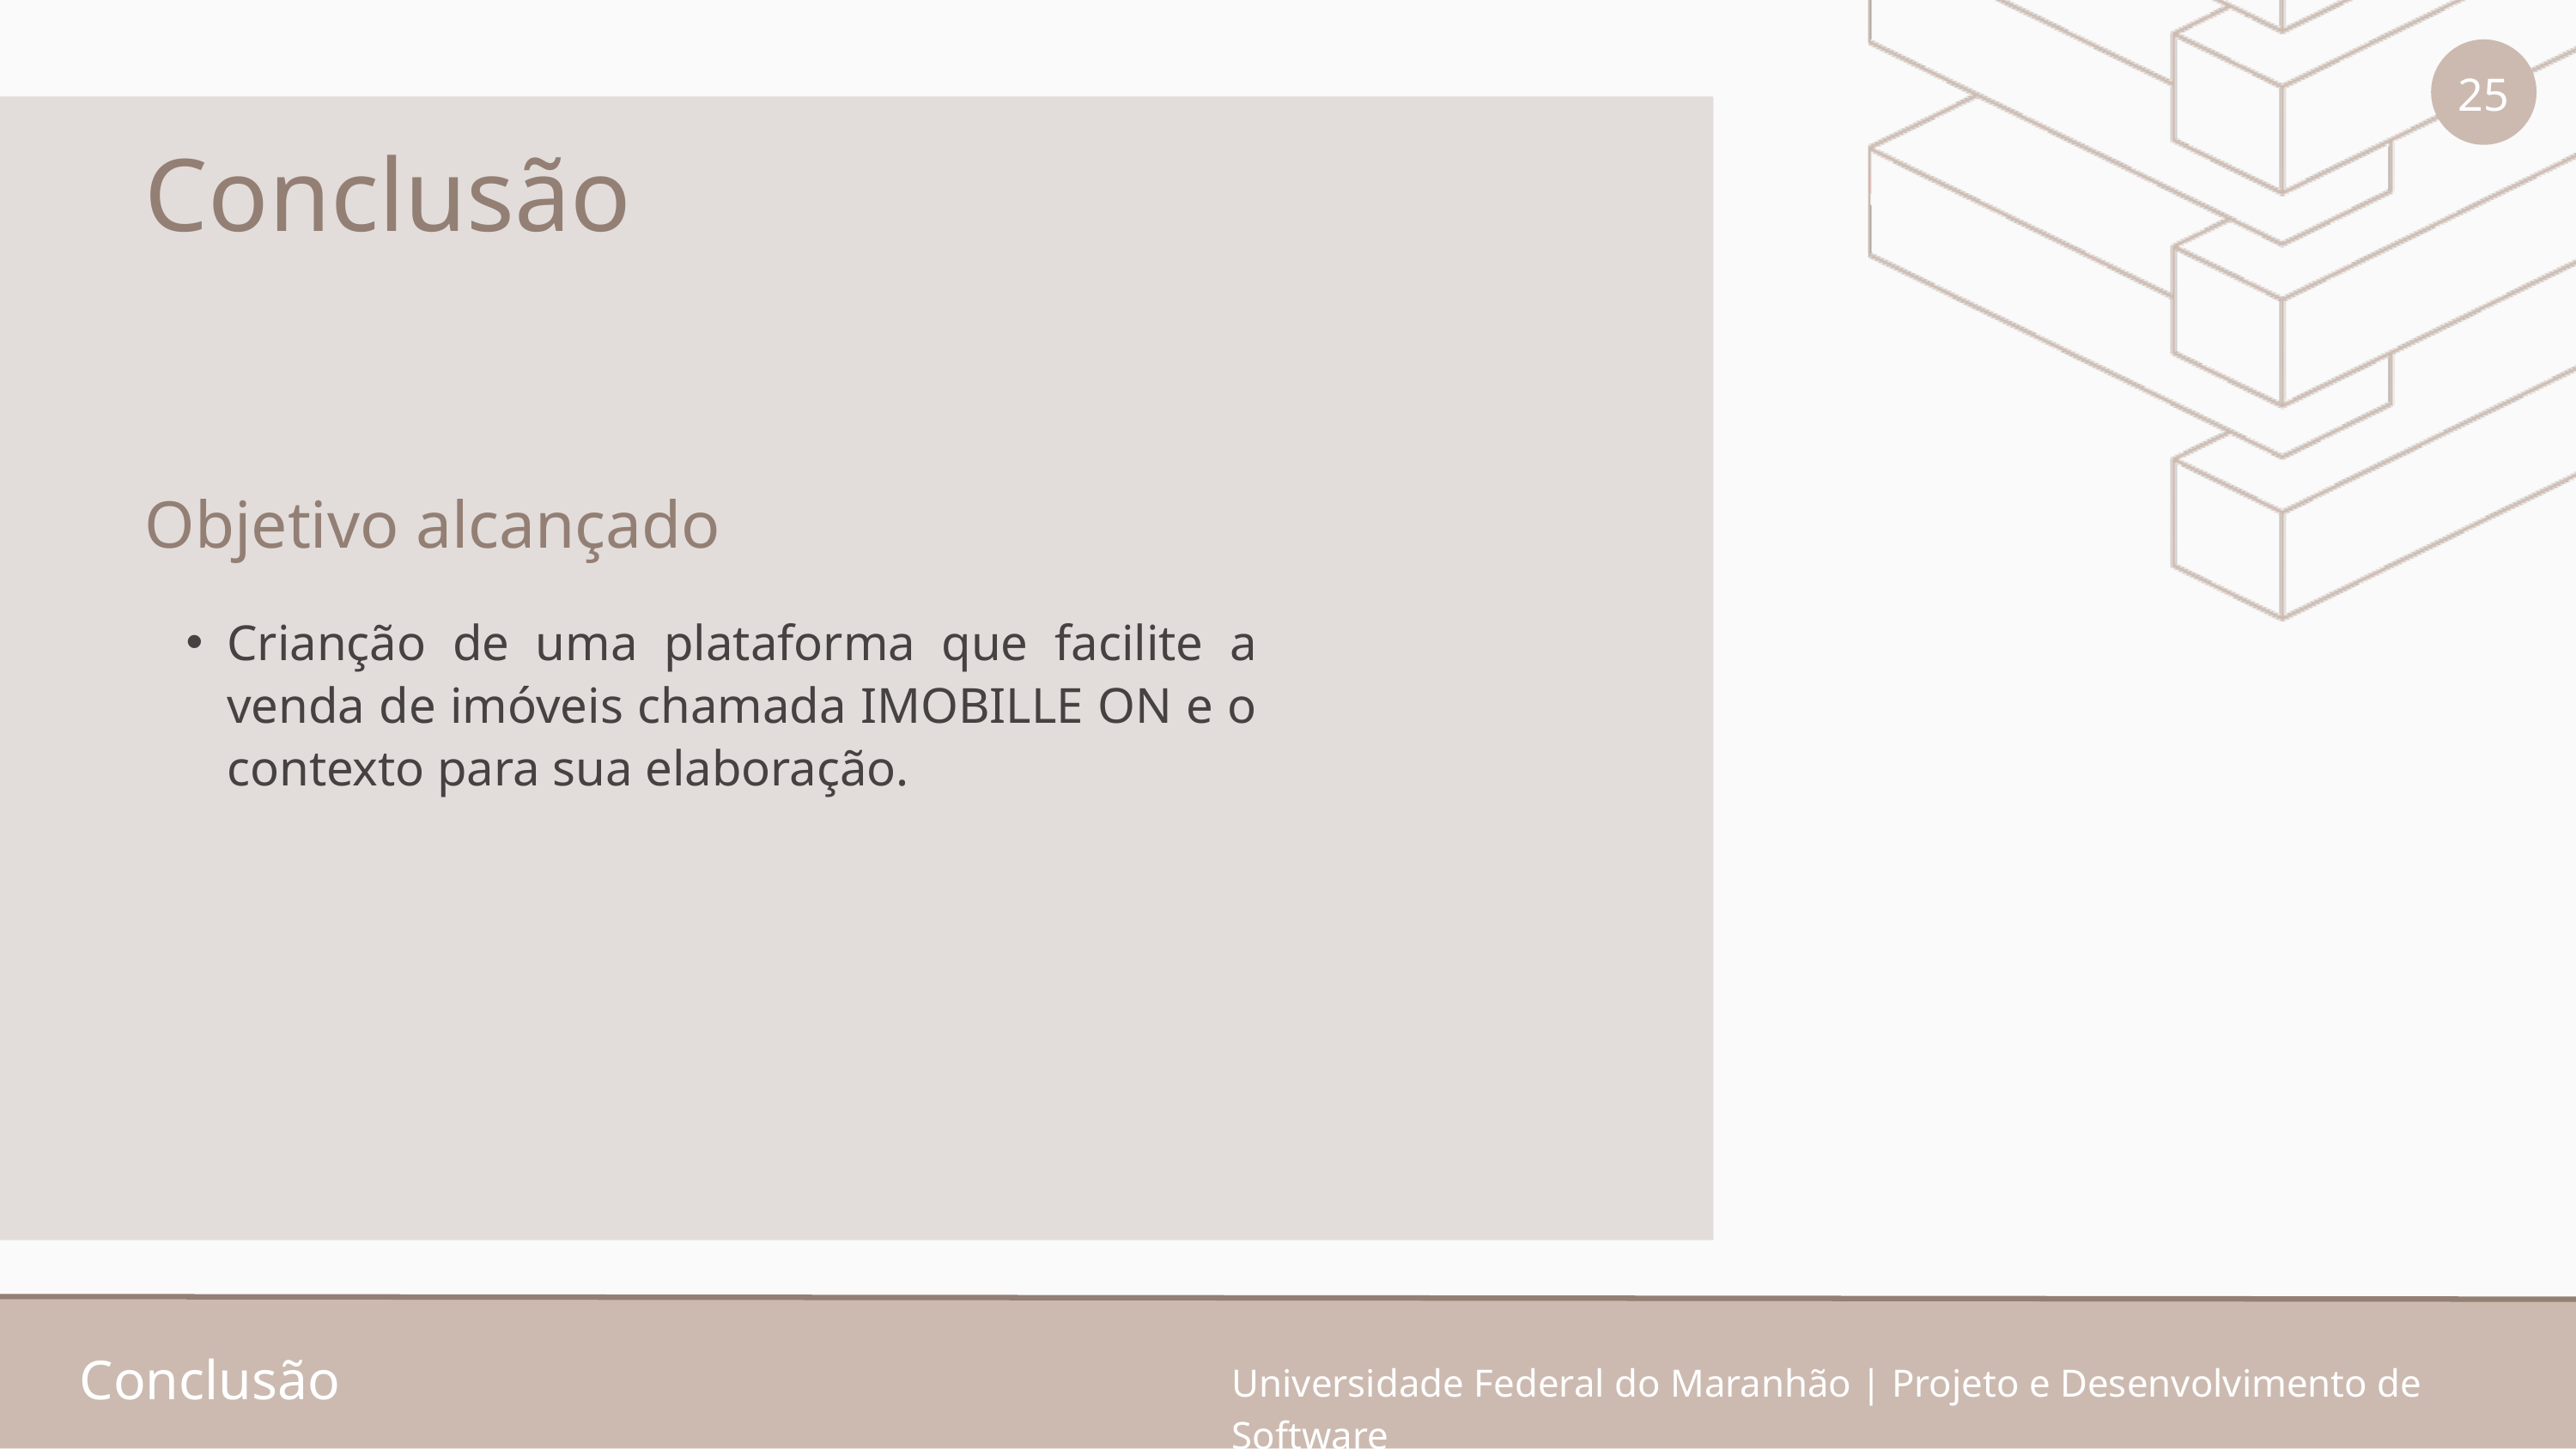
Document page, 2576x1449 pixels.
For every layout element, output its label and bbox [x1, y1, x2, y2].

text_box [1868, 0, 2576, 621]
text_box [2430, 39, 2537, 145]
text_box [144, 483, 1258, 853]
text_box [144, 154, 1566, 396]
text_box [0, 96, 1714, 1240]
text_box [0, 1299, 2576, 1449]
